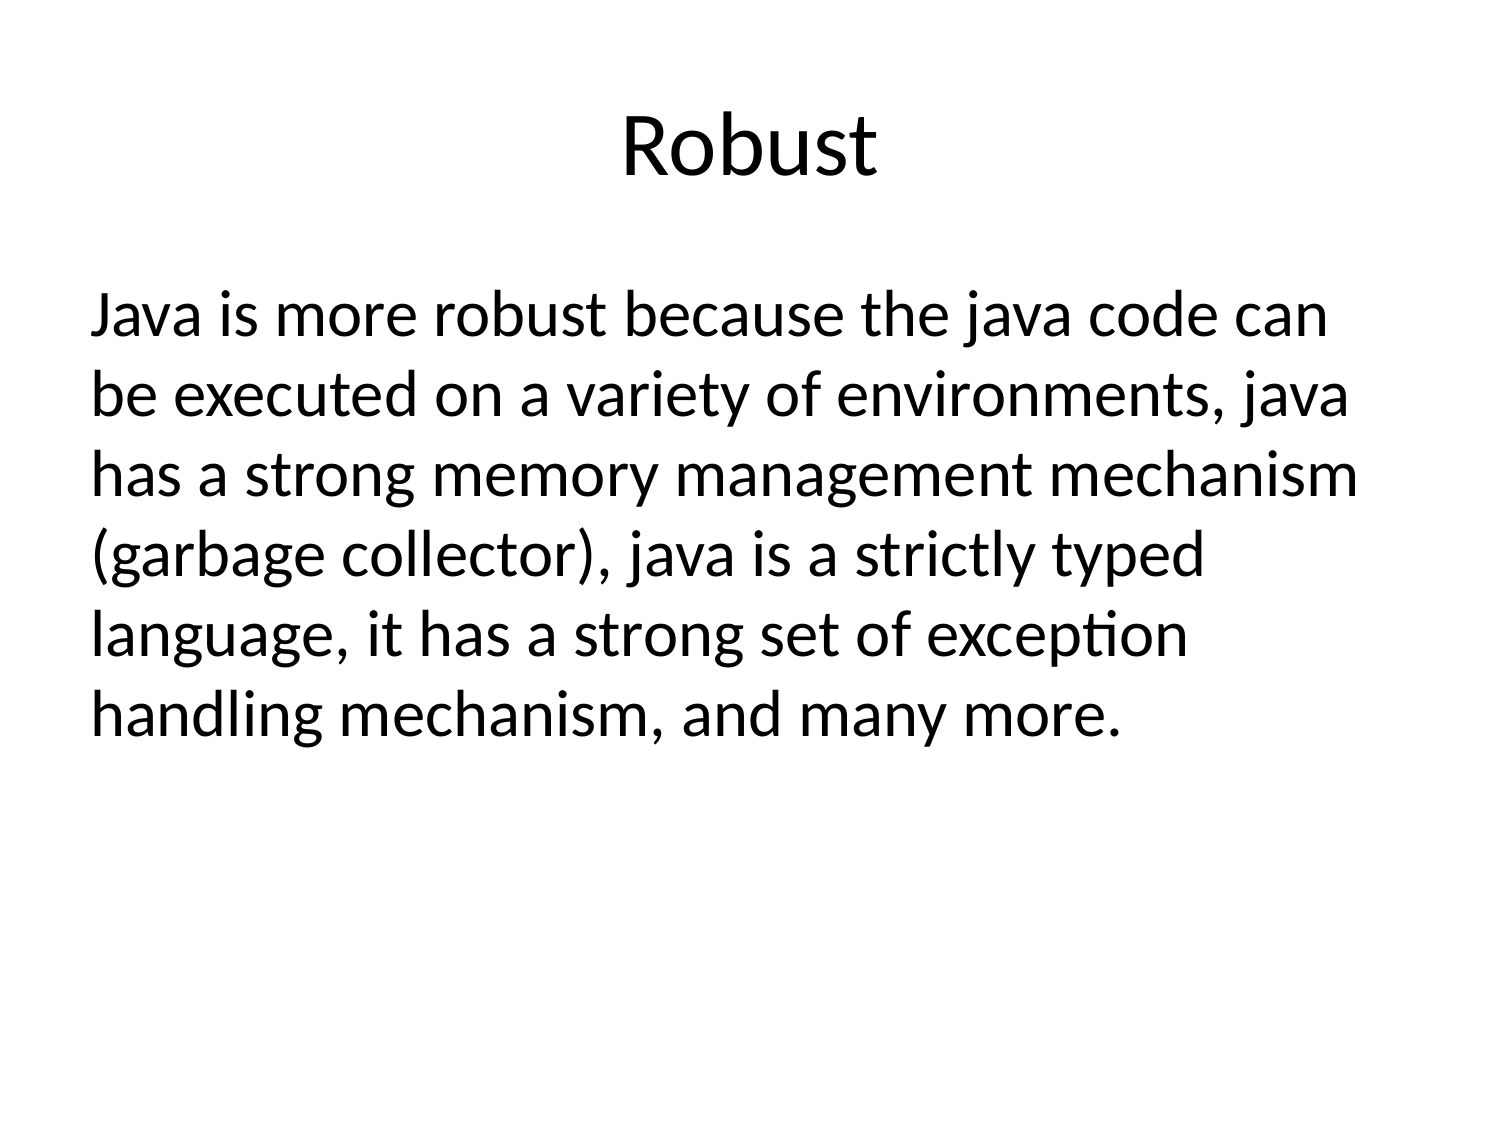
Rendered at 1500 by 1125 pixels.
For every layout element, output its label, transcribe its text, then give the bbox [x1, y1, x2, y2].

title Robust [75, 45, 1425, 233]
list Java is more robust because the java code can be executed on a variety of environments, java has a strong memory management mechanism (garbage collector), java is a strictly typed language, it has a strong set of exception handling mechanism, and many more. [75, 262, 1425, 1005]
